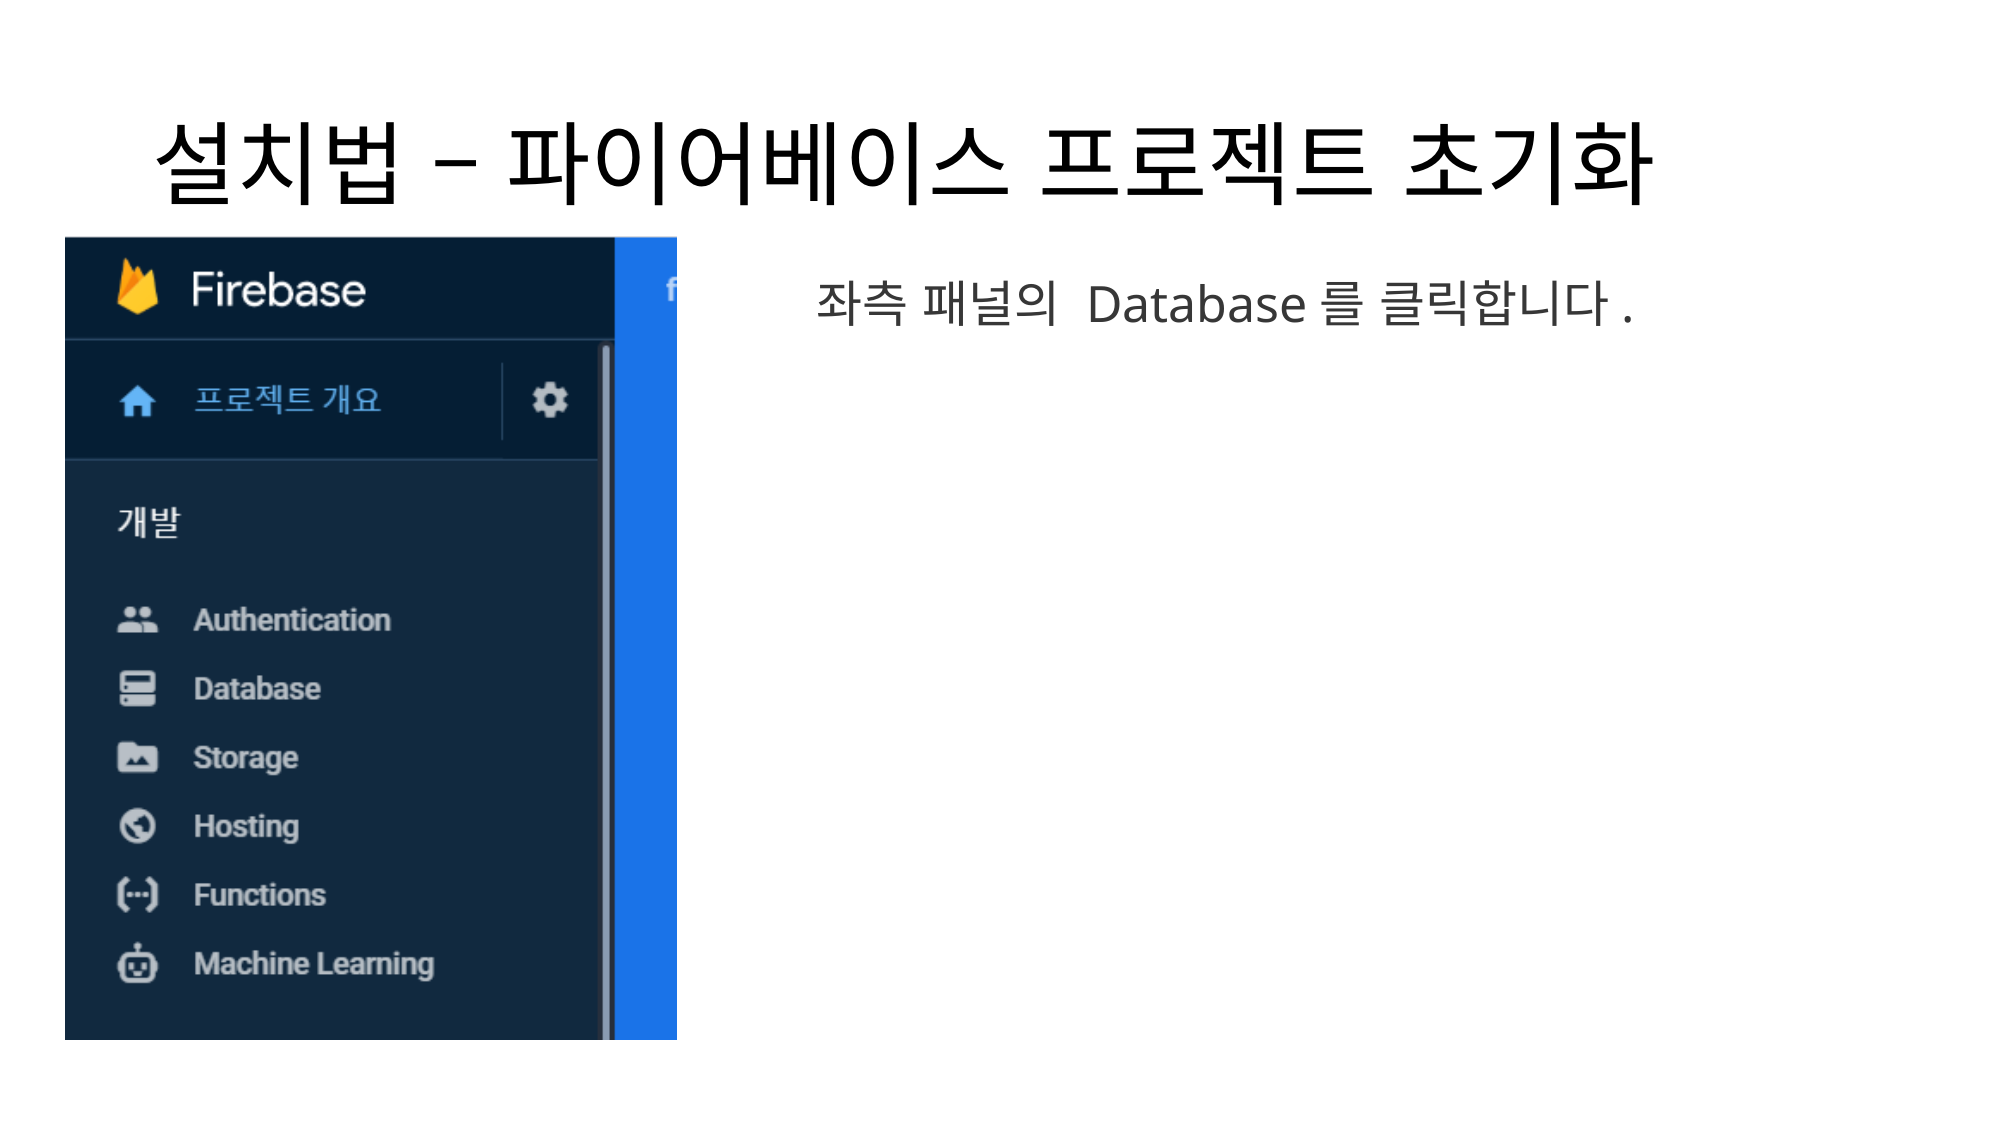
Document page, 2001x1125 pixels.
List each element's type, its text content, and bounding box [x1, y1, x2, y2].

title 설치법 – 파이어베이스 프로젝트 초기화 [137, 59, 1863, 278]
text_box 좌측 패널의 Database를 클릭합니다. [801, 265, 1935, 341]
picture [65, 236, 677, 1040]
